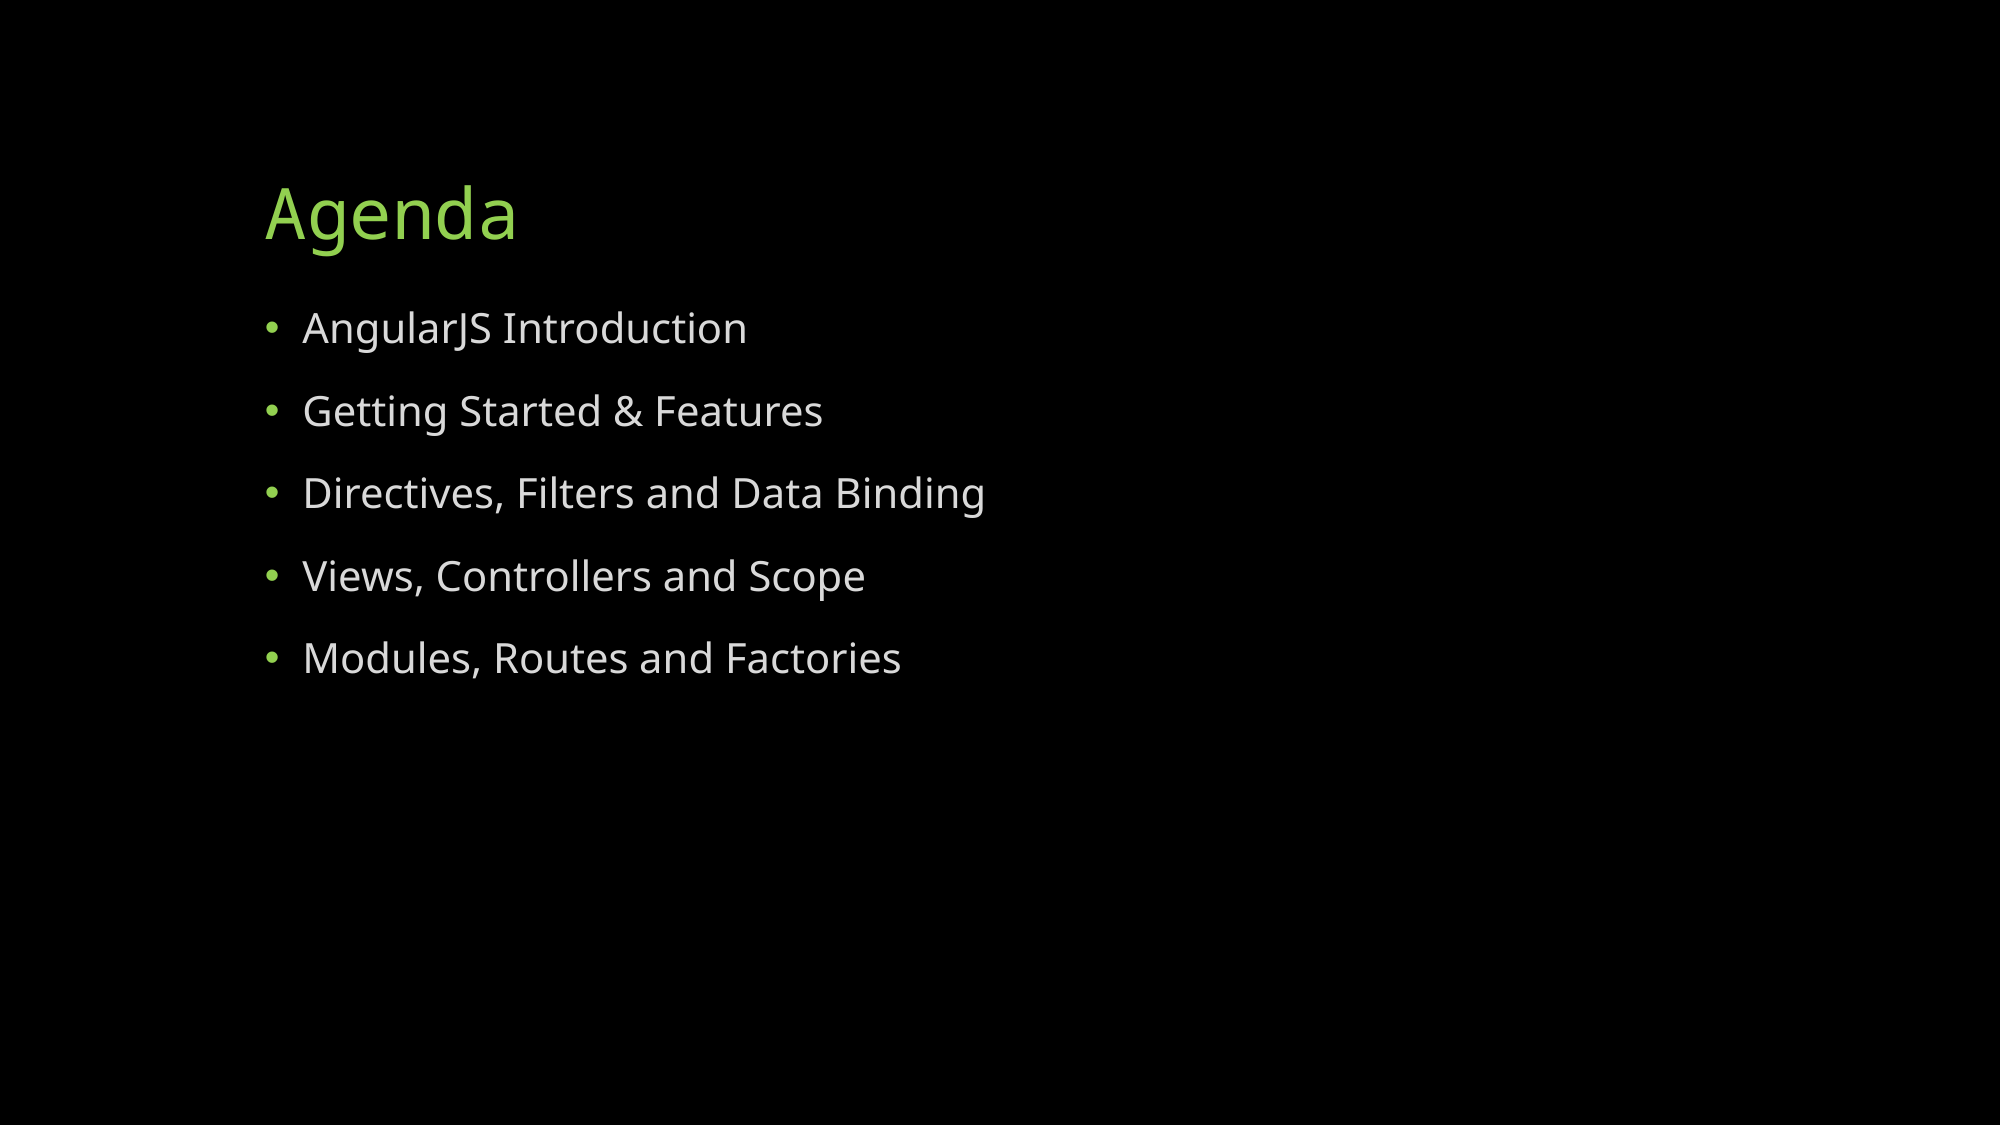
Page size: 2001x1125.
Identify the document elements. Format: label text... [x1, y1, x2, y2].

list AngularJS Introduction Getting Started & Features Directives, Filters and Data Binding Views, Controllers and Scope Modules, Routes and Factories [249, 299, 1750, 1000]
title Agenda [249, 75, 1750, 263]
